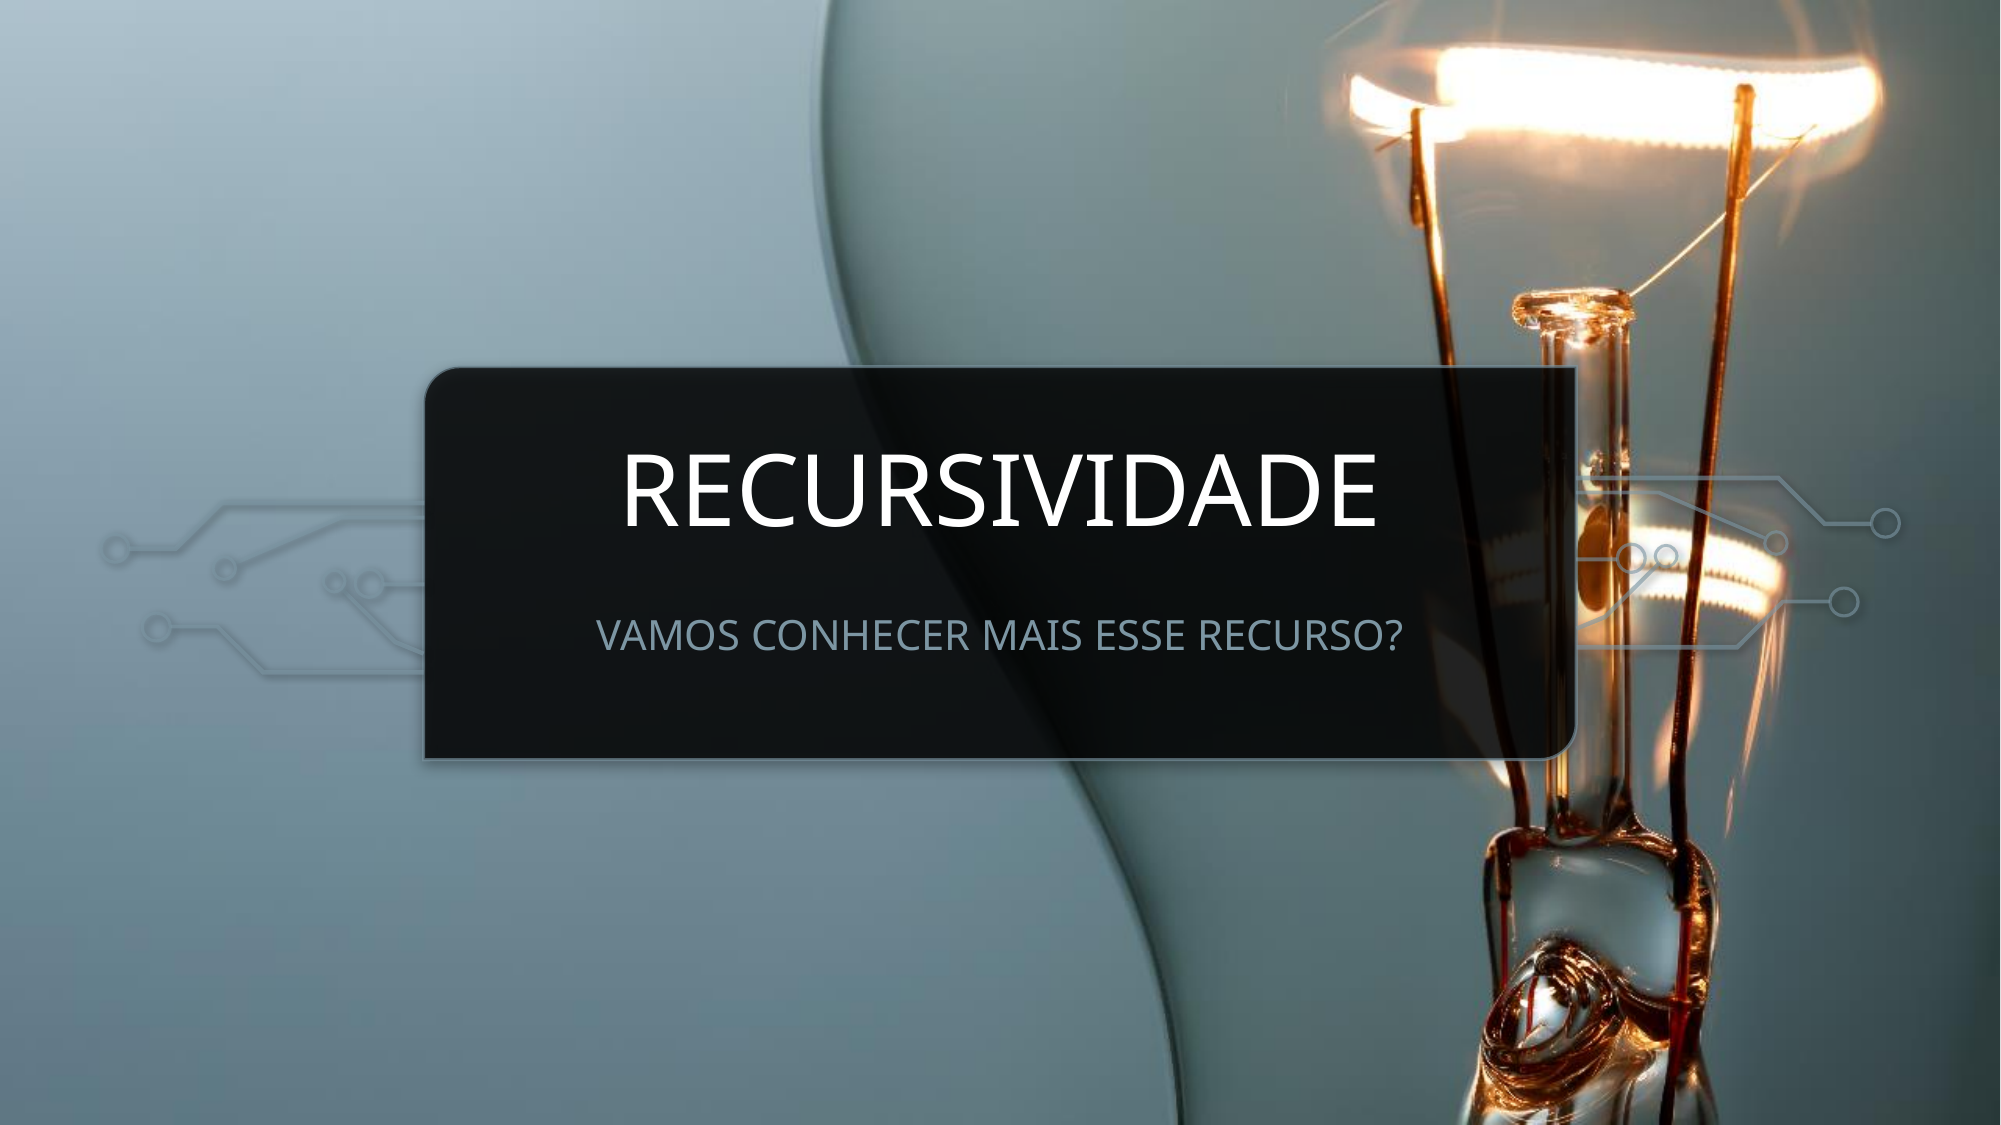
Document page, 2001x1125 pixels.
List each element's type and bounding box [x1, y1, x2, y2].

picture [0, 0, 2000, 1125]
text_box [99, 366, 1902, 760]
